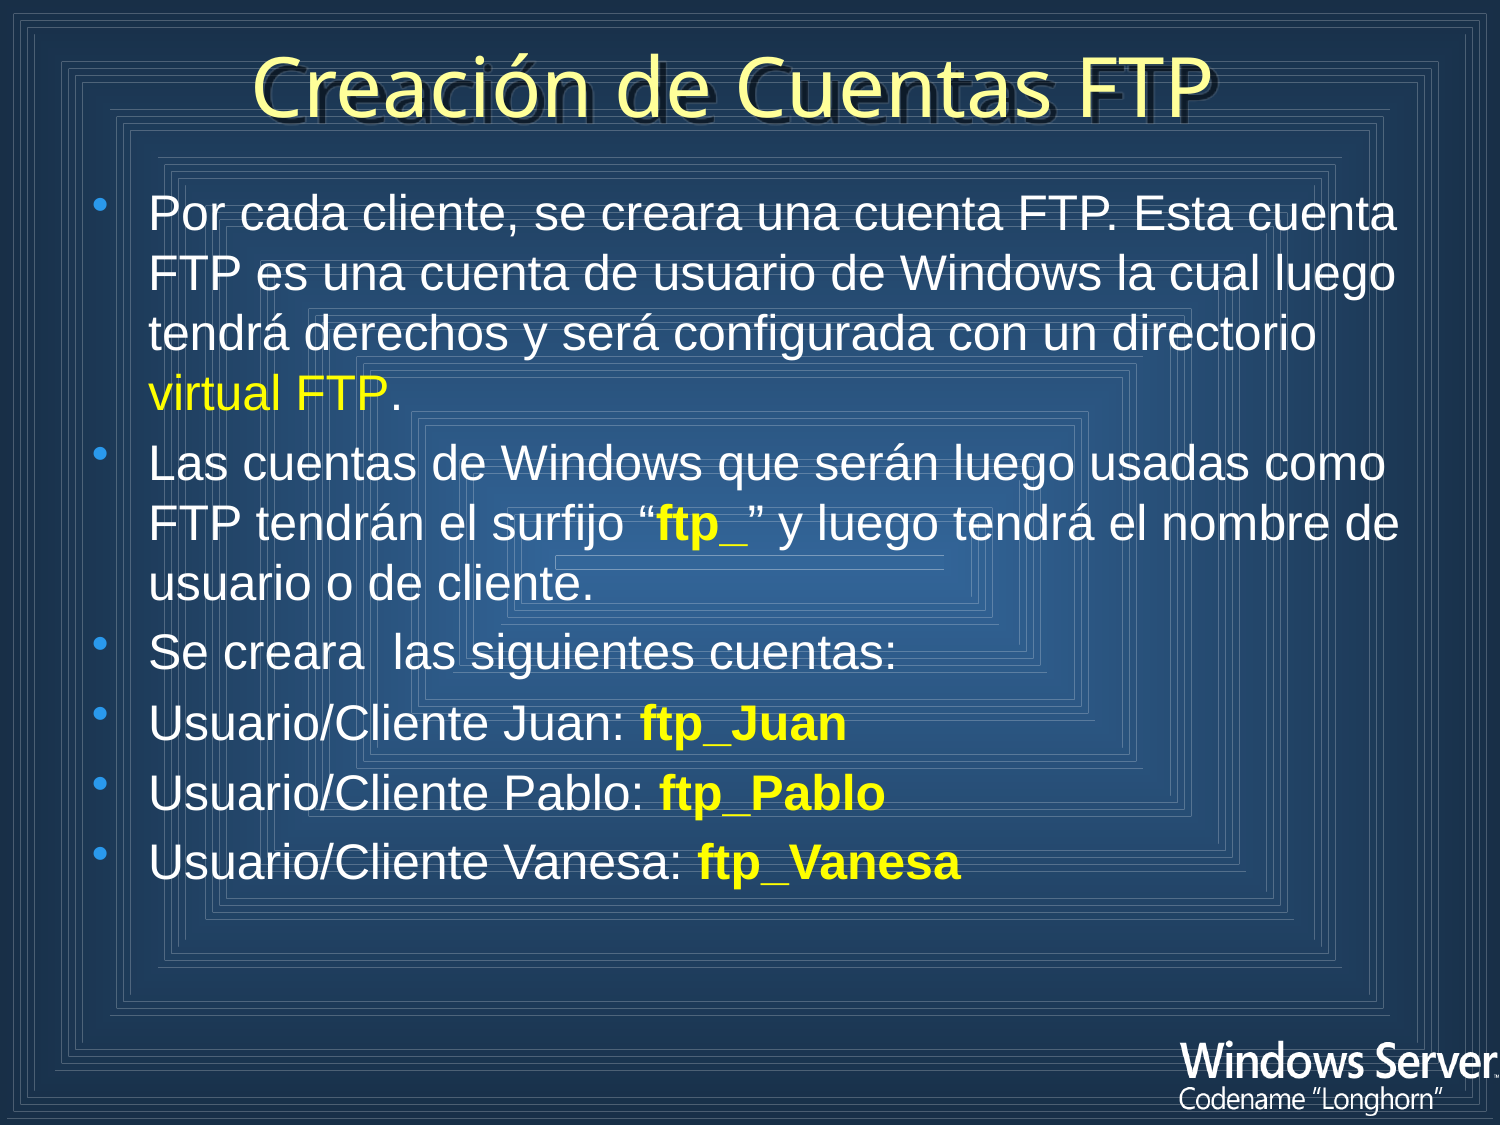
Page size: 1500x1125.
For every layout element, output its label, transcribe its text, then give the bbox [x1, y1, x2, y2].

title Creación de Cuentas FTP [41, 18, 1426, 150]
text_box Por cada cliente, se creara una cuenta FTP. Esta cuenta FTP es una cuenta de usuario de Windows la cual luego tendrá derechos y será configurada con un directorio virtual FTP. Las cuentas de Windows que serán luego usadas como FTP tendrán el surfijo “ftp_” y luego tendrá el nombre de usuario o de cliente. Se creara las siguientes cuentas: Usuario/Cliente Juan: ftp_Juan Usuario/Cliente Pablo: ftp_Pablo Usuario/Cliente Vanesa: ftp_Vanesa [76, 172, 1449, 1059]
